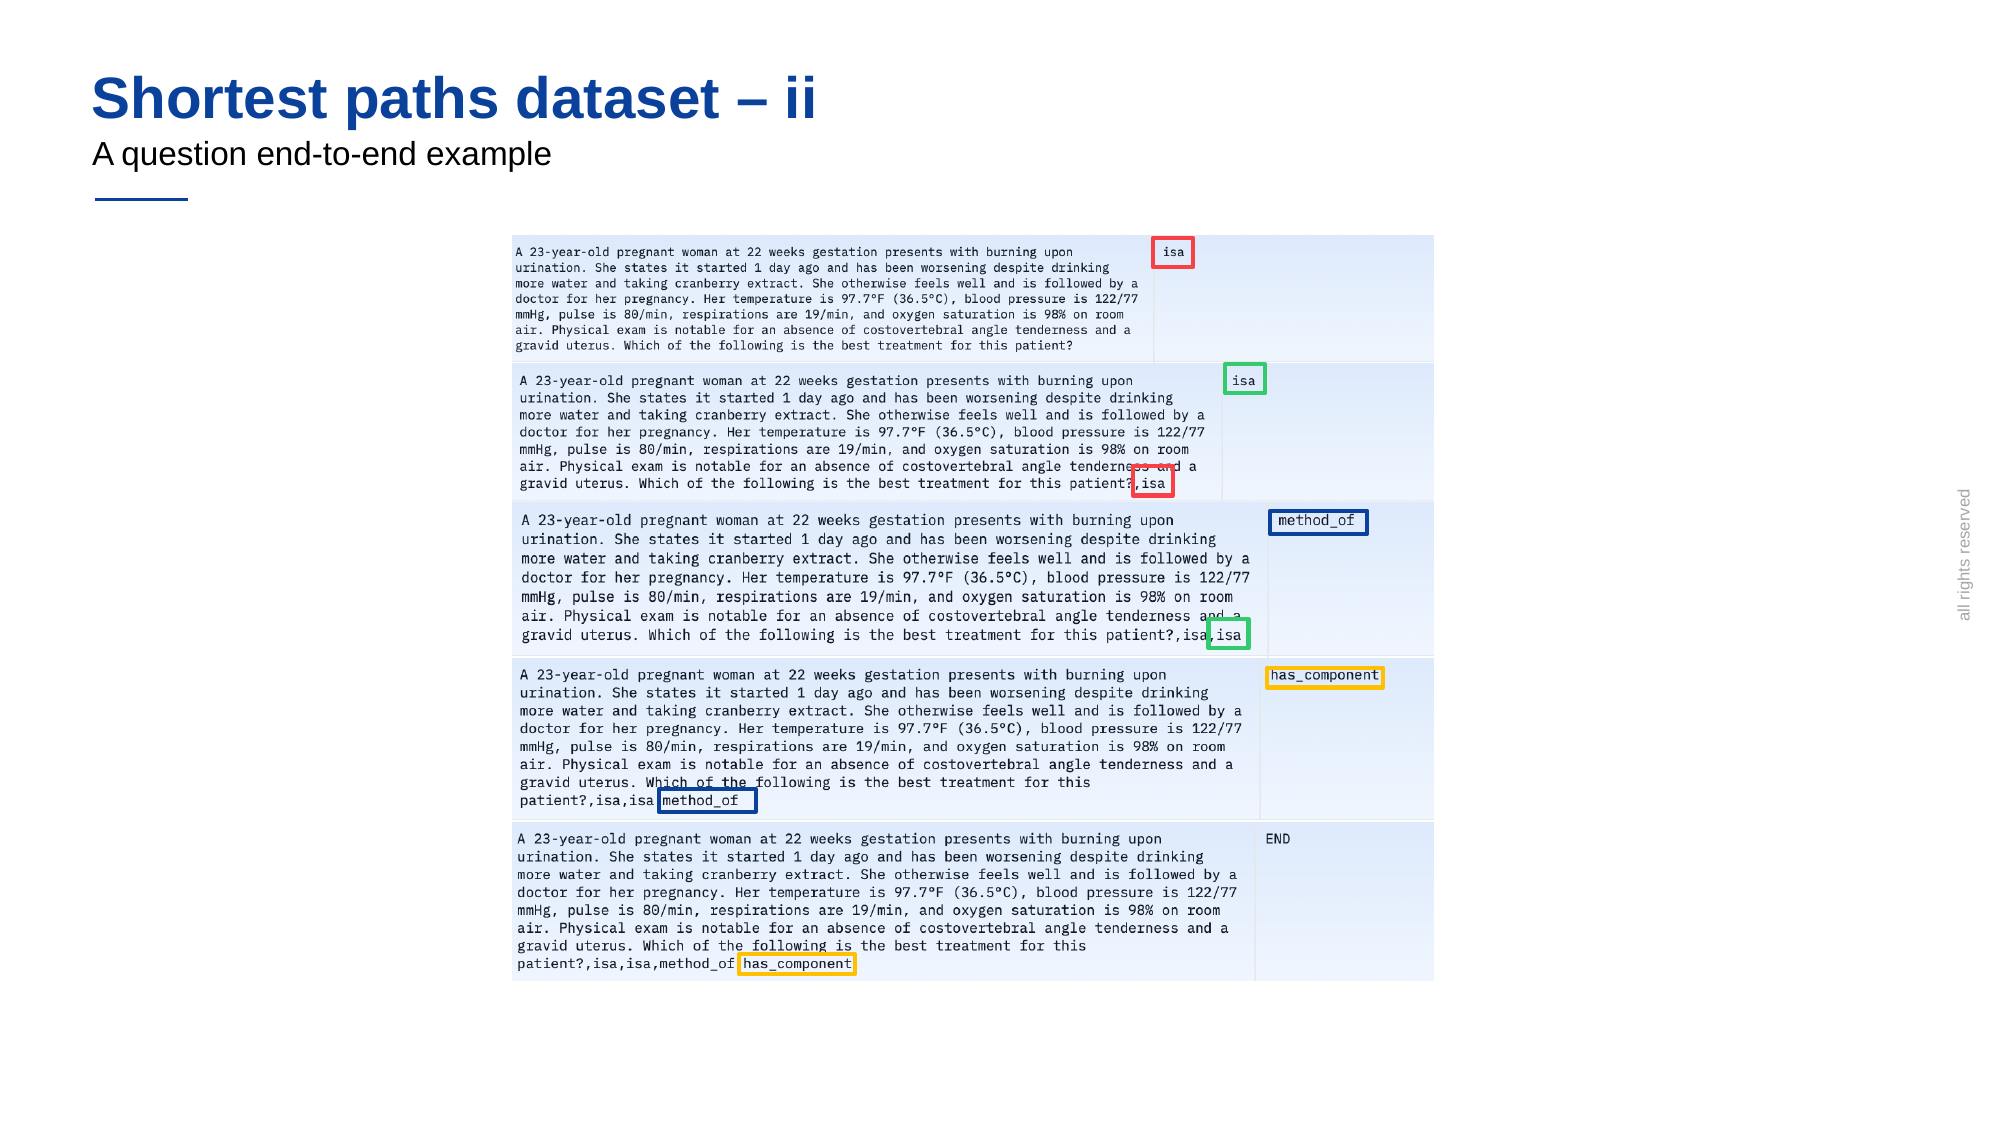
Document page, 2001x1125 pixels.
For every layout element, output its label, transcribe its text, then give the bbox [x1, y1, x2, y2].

picture [512, 821, 1435, 981]
picture [512, 235, 1435, 820]
list A question end-to-end example [77, 132, 1827, 181]
title Shortest paths dataset – ii [76, 53, 1827, 132]
